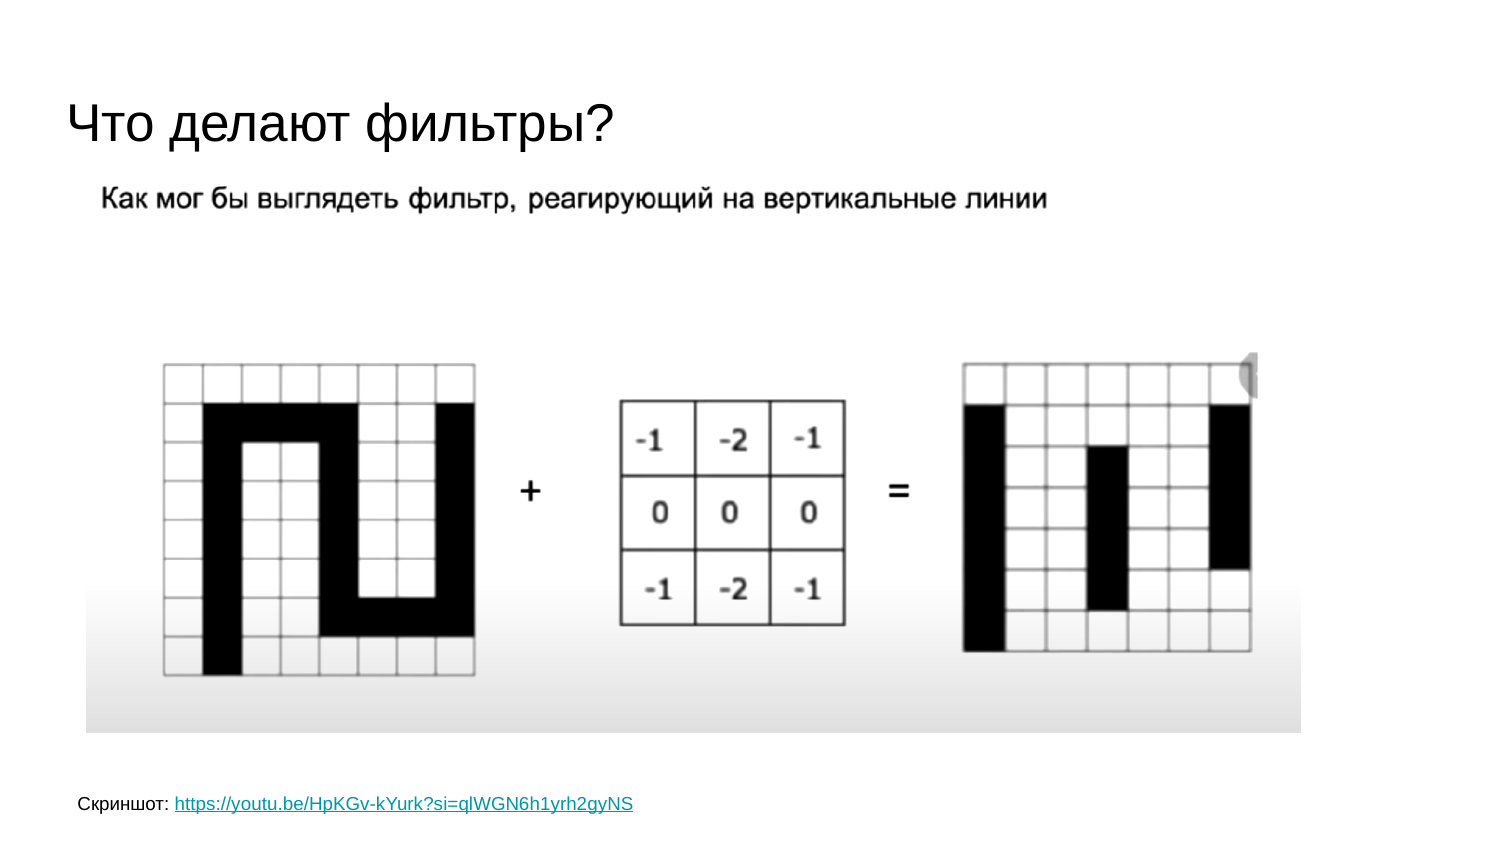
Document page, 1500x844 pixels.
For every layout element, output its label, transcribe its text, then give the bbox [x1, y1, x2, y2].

title Что делают фильтры? [51, 72, 1449, 167]
picture [86, 173, 1302, 734]
text_box Скриншот: https://youtu.be/HpKGv-kYurk?si=qlWGN6h1yrh2gyNS [62, 776, 1325, 818]
